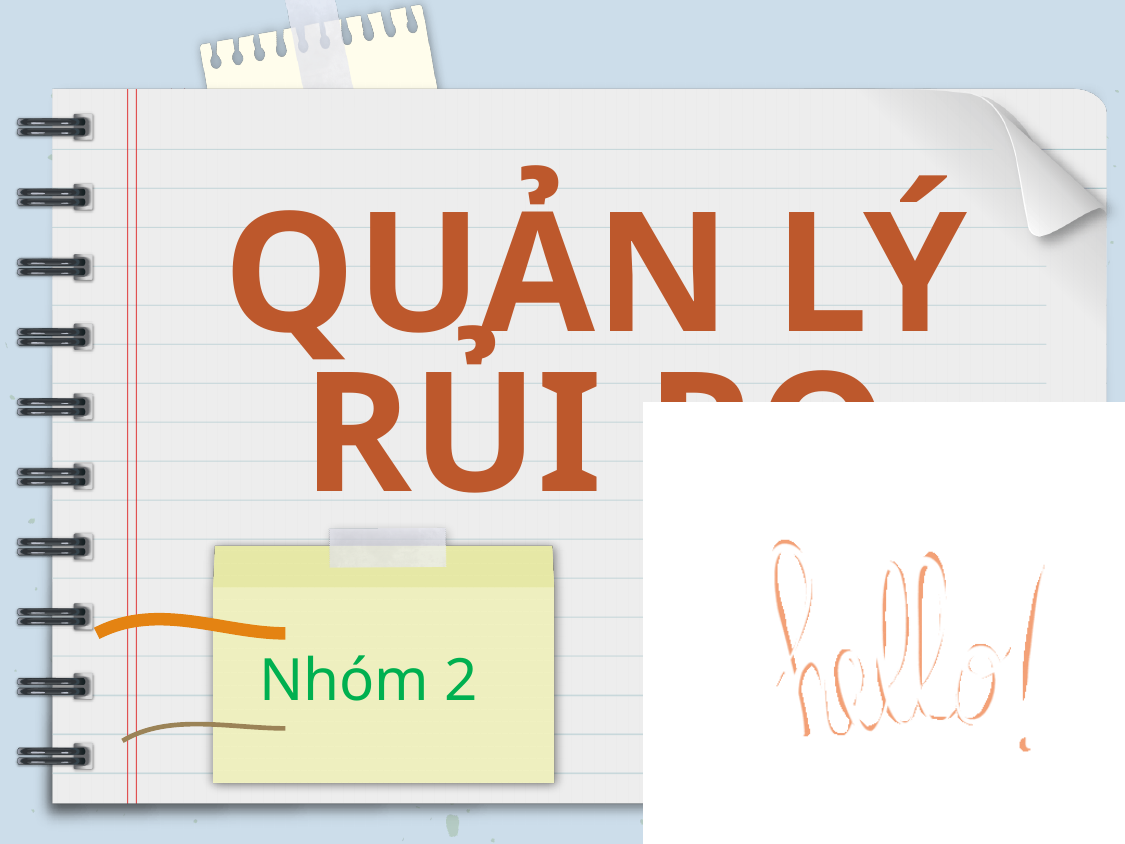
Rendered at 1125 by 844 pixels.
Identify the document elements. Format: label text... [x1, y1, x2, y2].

title QUẢN LÝ RỦI RO [96, 189, 1095, 538]
subtitle Nhóm 2 [203, 635, 515, 766]
text_box [122, 724, 203, 741]
picture [12, 0, 1125, 844]
text_box [96, 619, 286, 634]
